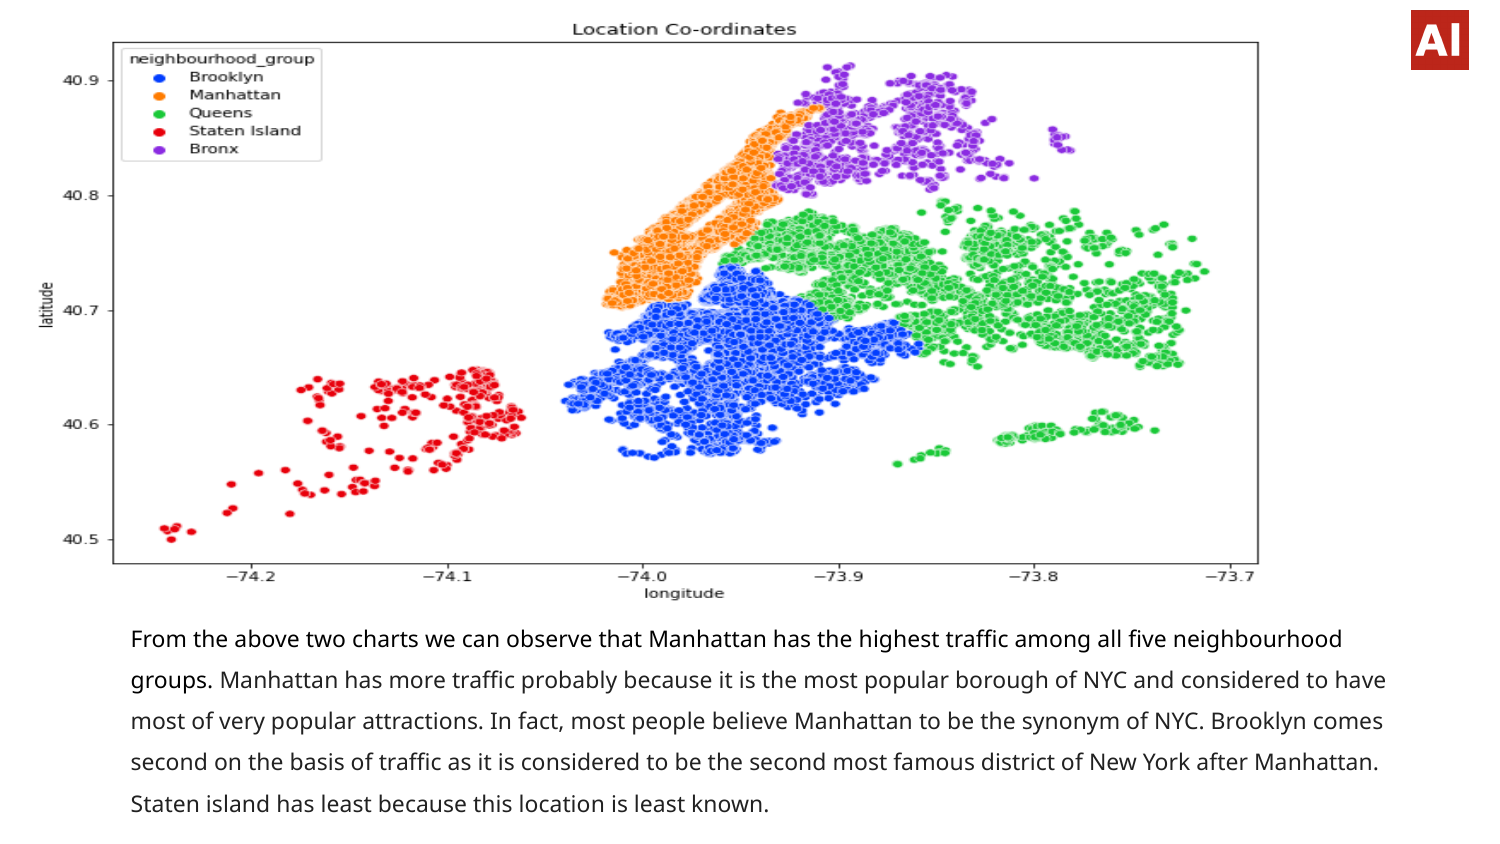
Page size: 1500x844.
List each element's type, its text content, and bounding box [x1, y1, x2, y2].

text_box From the above two charts we can observe that Manhattan has the highest traffic among all five neighbourhood groups. Manhattan has more traffic probably because it is the most popular borough of NYC and considered to have most of very popular attractions. In fact, most people believe Manhattan to be the synonym of NYC. Brooklyn comes second on the basis of traffic as it is considered to be the second most famous district of New York after Manhattan. Staten island has least because this location is least known. [115, 603, 1417, 824]
picture [28, 11, 1331, 604]
picture [1411, 10, 1469, 70]
